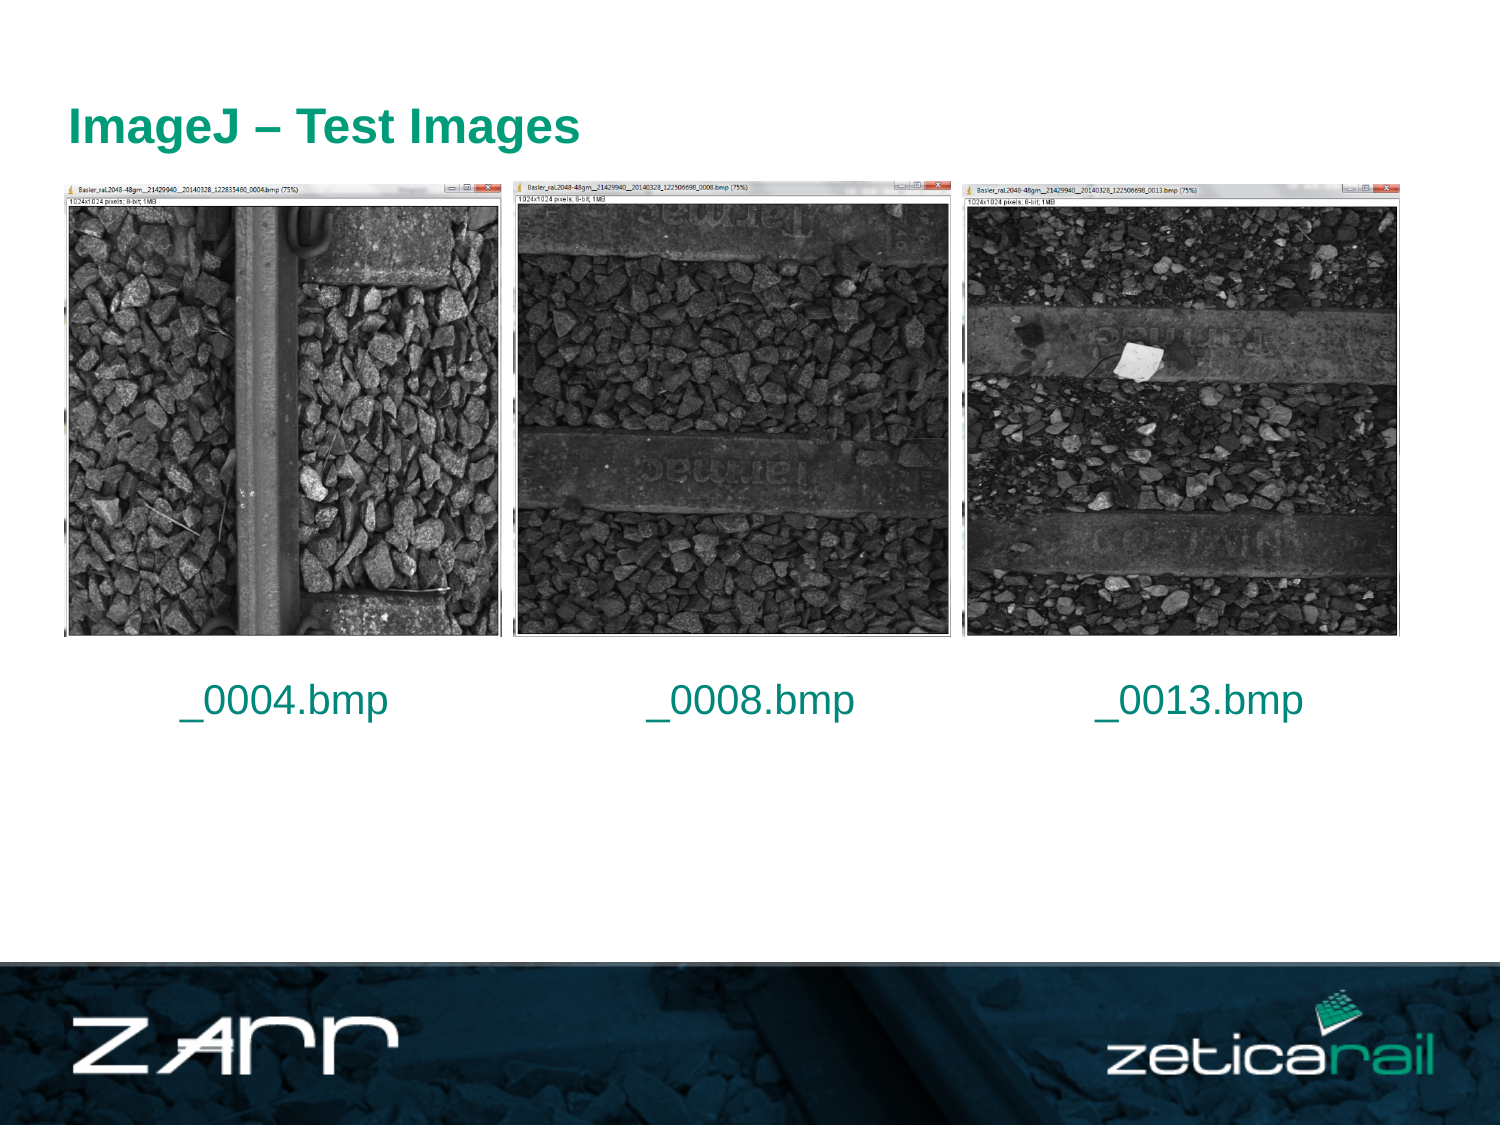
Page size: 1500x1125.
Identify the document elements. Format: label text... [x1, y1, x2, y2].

text_box _0013.bmp [1080, 665, 1329, 731]
picture [64, 184, 503, 637]
picture [962, 184, 1400, 637]
text_box _0004.bmp [165, 665, 420, 731]
title ImageJ – Test Images [52, 50, 1463, 197]
text_box _0008.bmp [631, 665, 880, 731]
picture [0, 962, 1500, 1125]
picture [513, 180, 952, 637]
